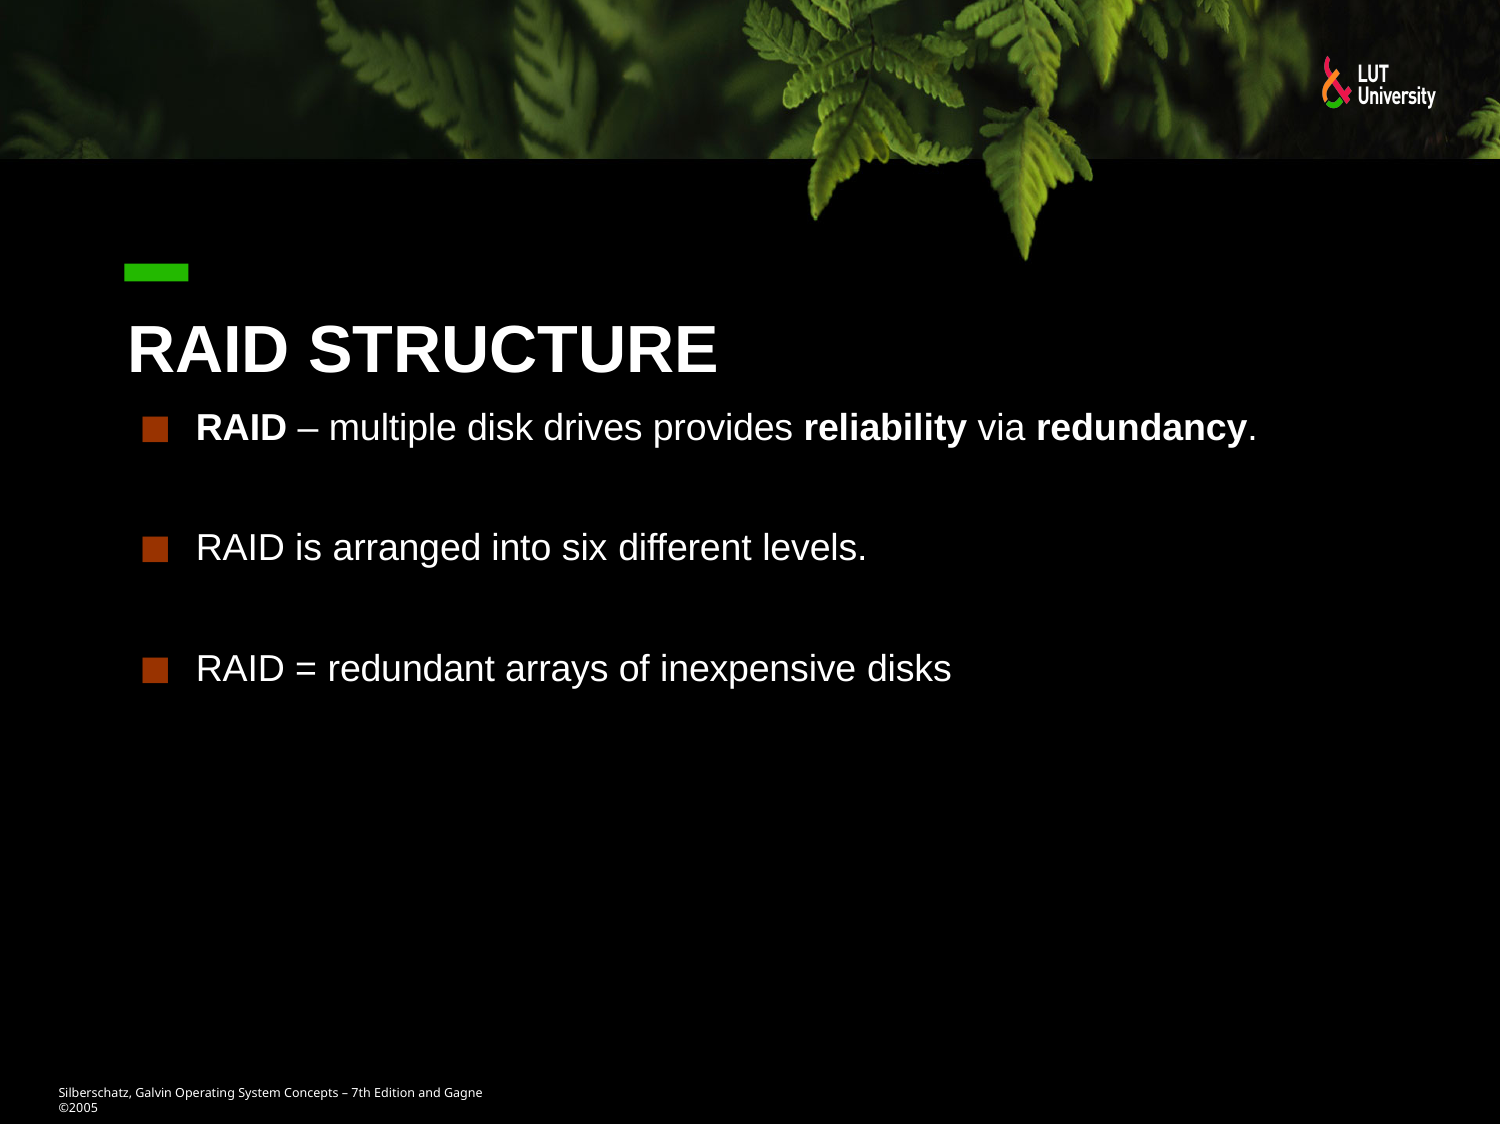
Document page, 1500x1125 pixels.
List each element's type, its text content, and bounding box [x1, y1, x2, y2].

title RAID Structure [125, 303, 975, 494]
text_box RAID – multiple disk drives provides reliability via redundancy. RAID is arranged into six different levels. RAID = redundant arrays of inexpensive disks [137, 400, 1267, 689]
picture [0, 0, 1500, 1124]
text_box Silberschatz, Galvin Operating System Concepts – 7th Edition and Gagne ©2005 [43, 1077, 525, 1123]
